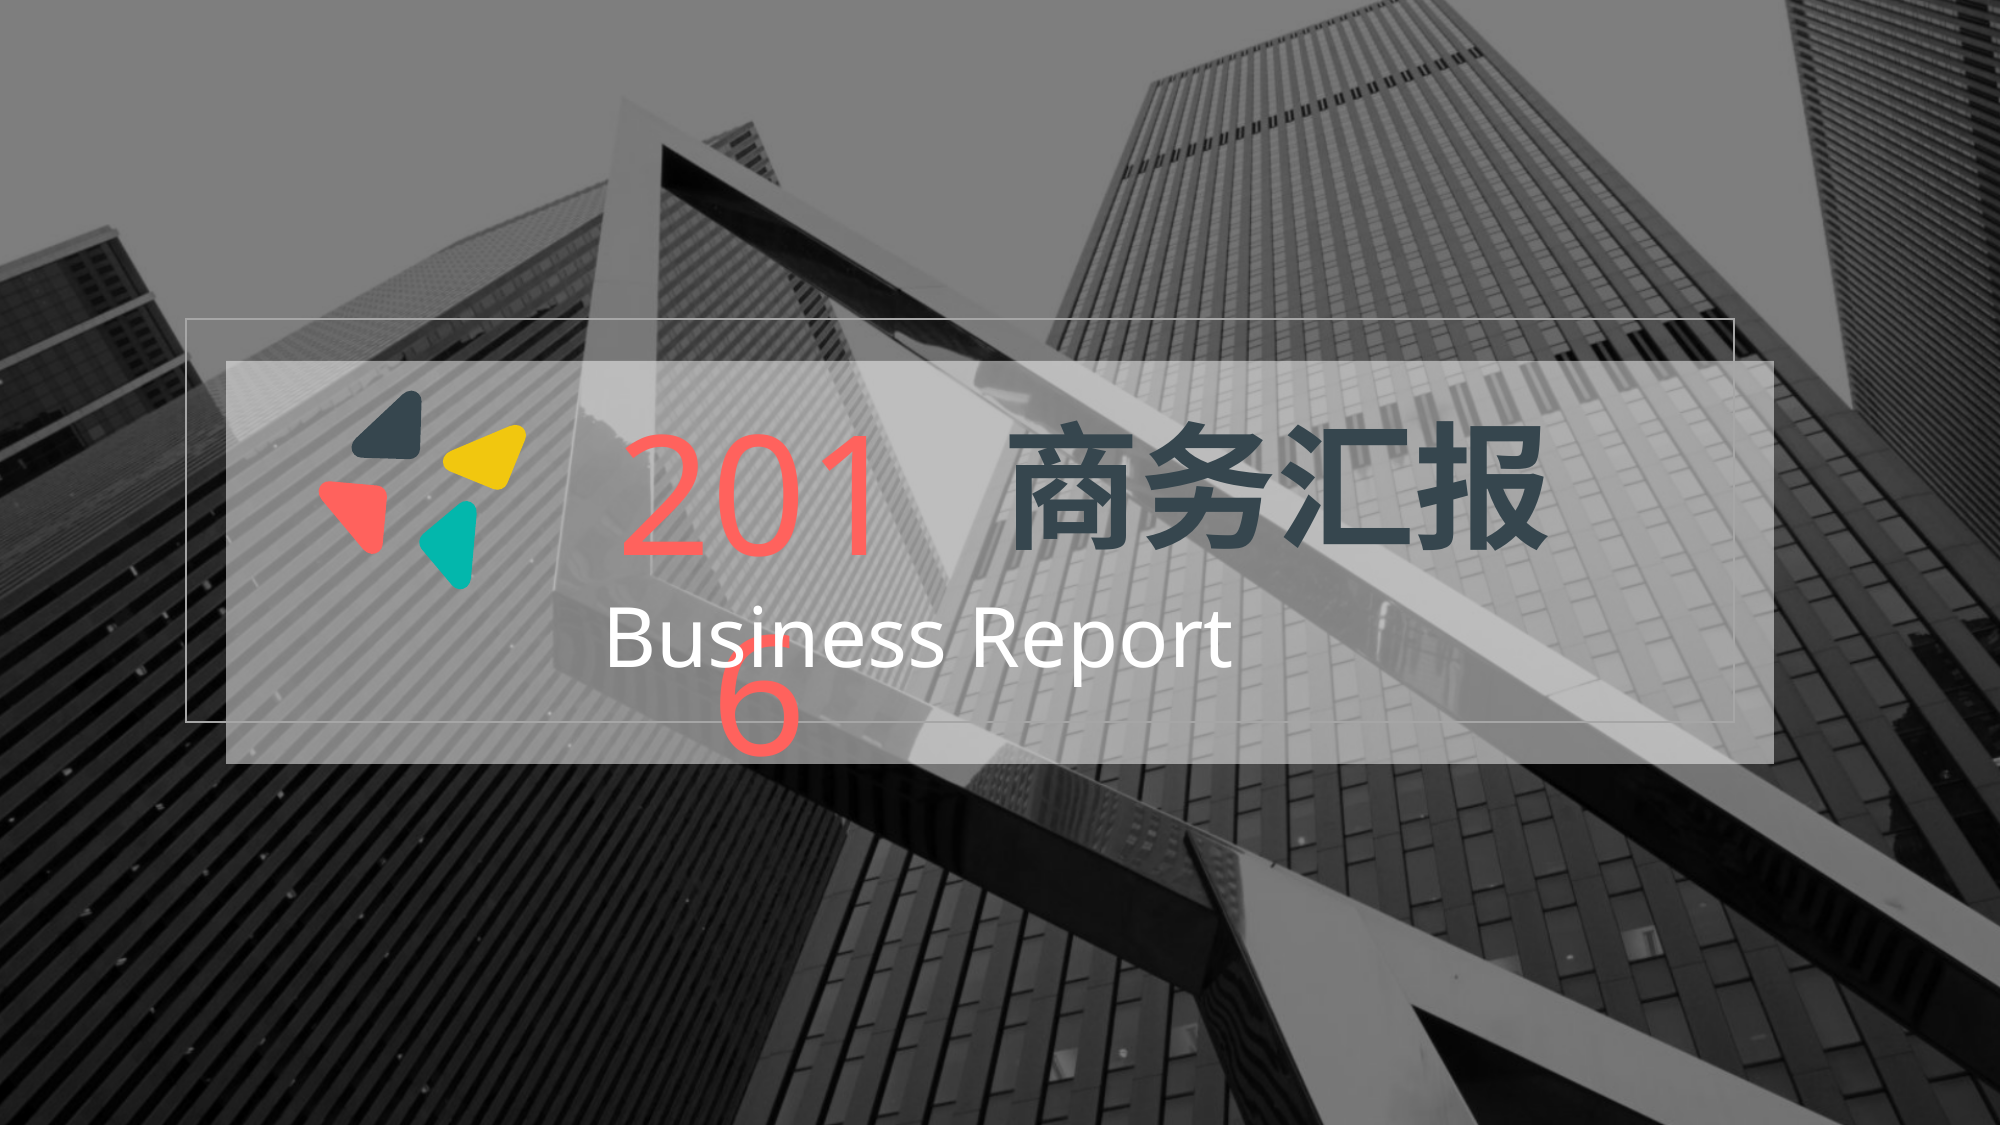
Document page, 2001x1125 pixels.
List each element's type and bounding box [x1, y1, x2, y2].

picture [0, 0, 2000, 1125]
text_box [335, 397, 539, 585]
